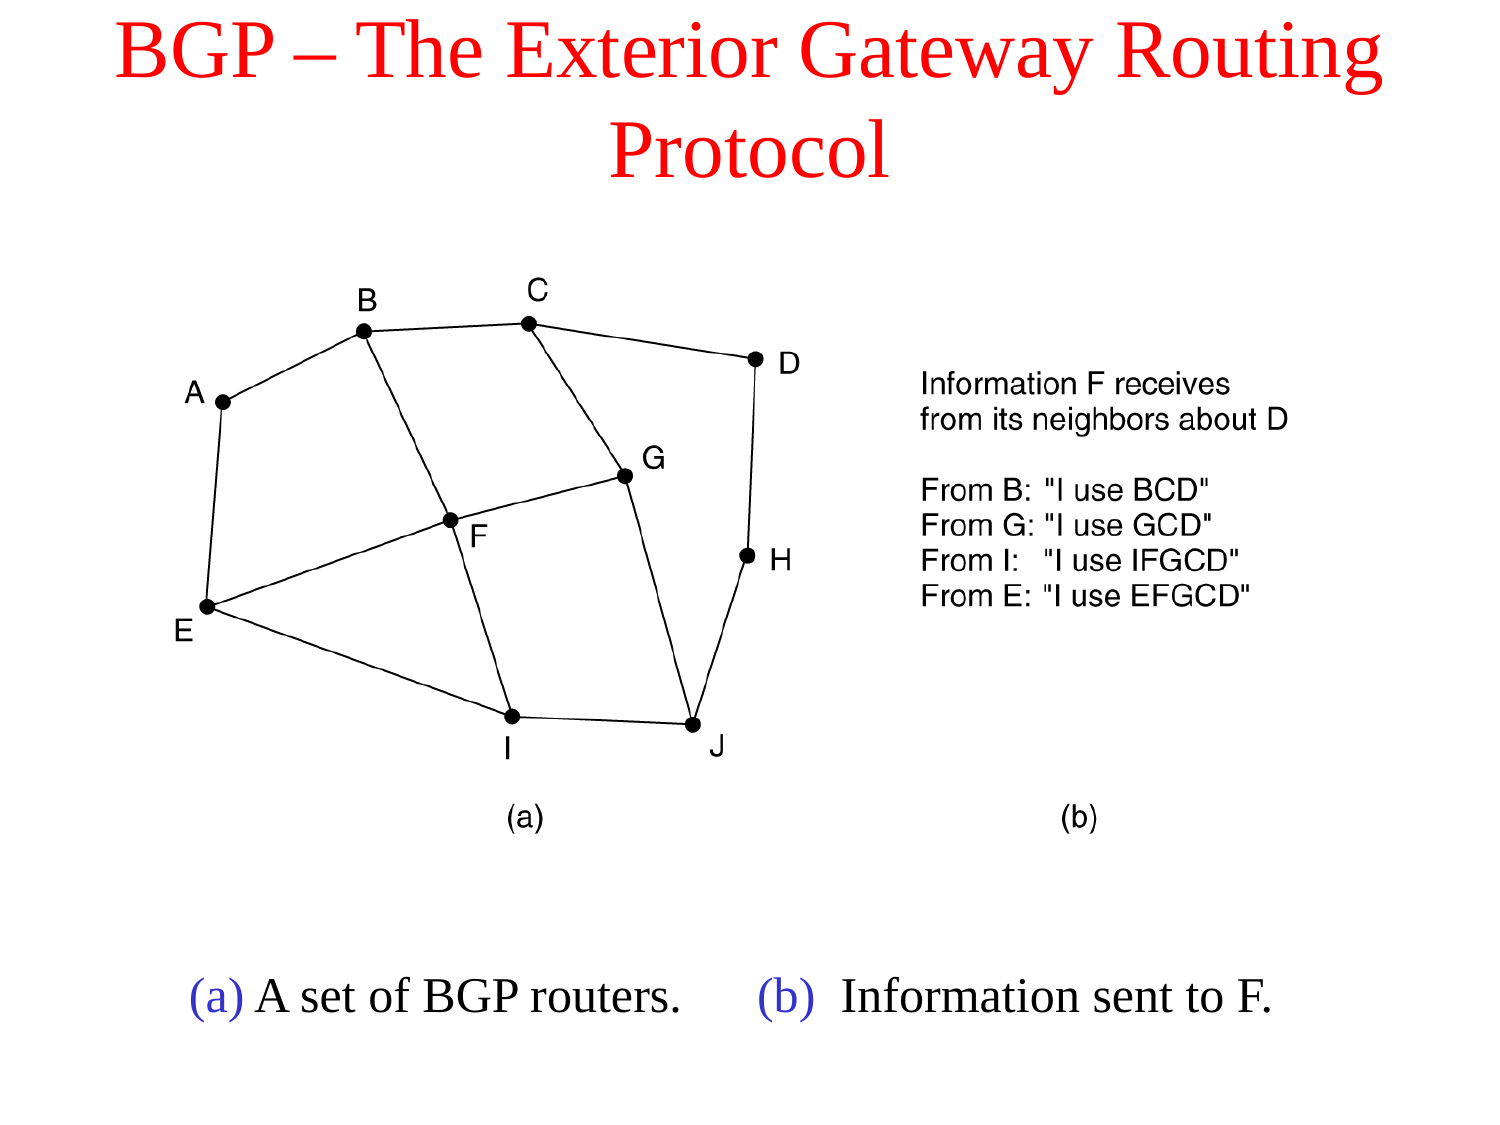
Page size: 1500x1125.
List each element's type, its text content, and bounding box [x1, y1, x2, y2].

list (a) A set of BGP routers. (b) Information sent to F. [97, 954, 1366, 1054]
title BGP – The Exterior Gateway Routing Protocol [0, 0, 1500, 188]
picture [173, 271, 1288, 834]
